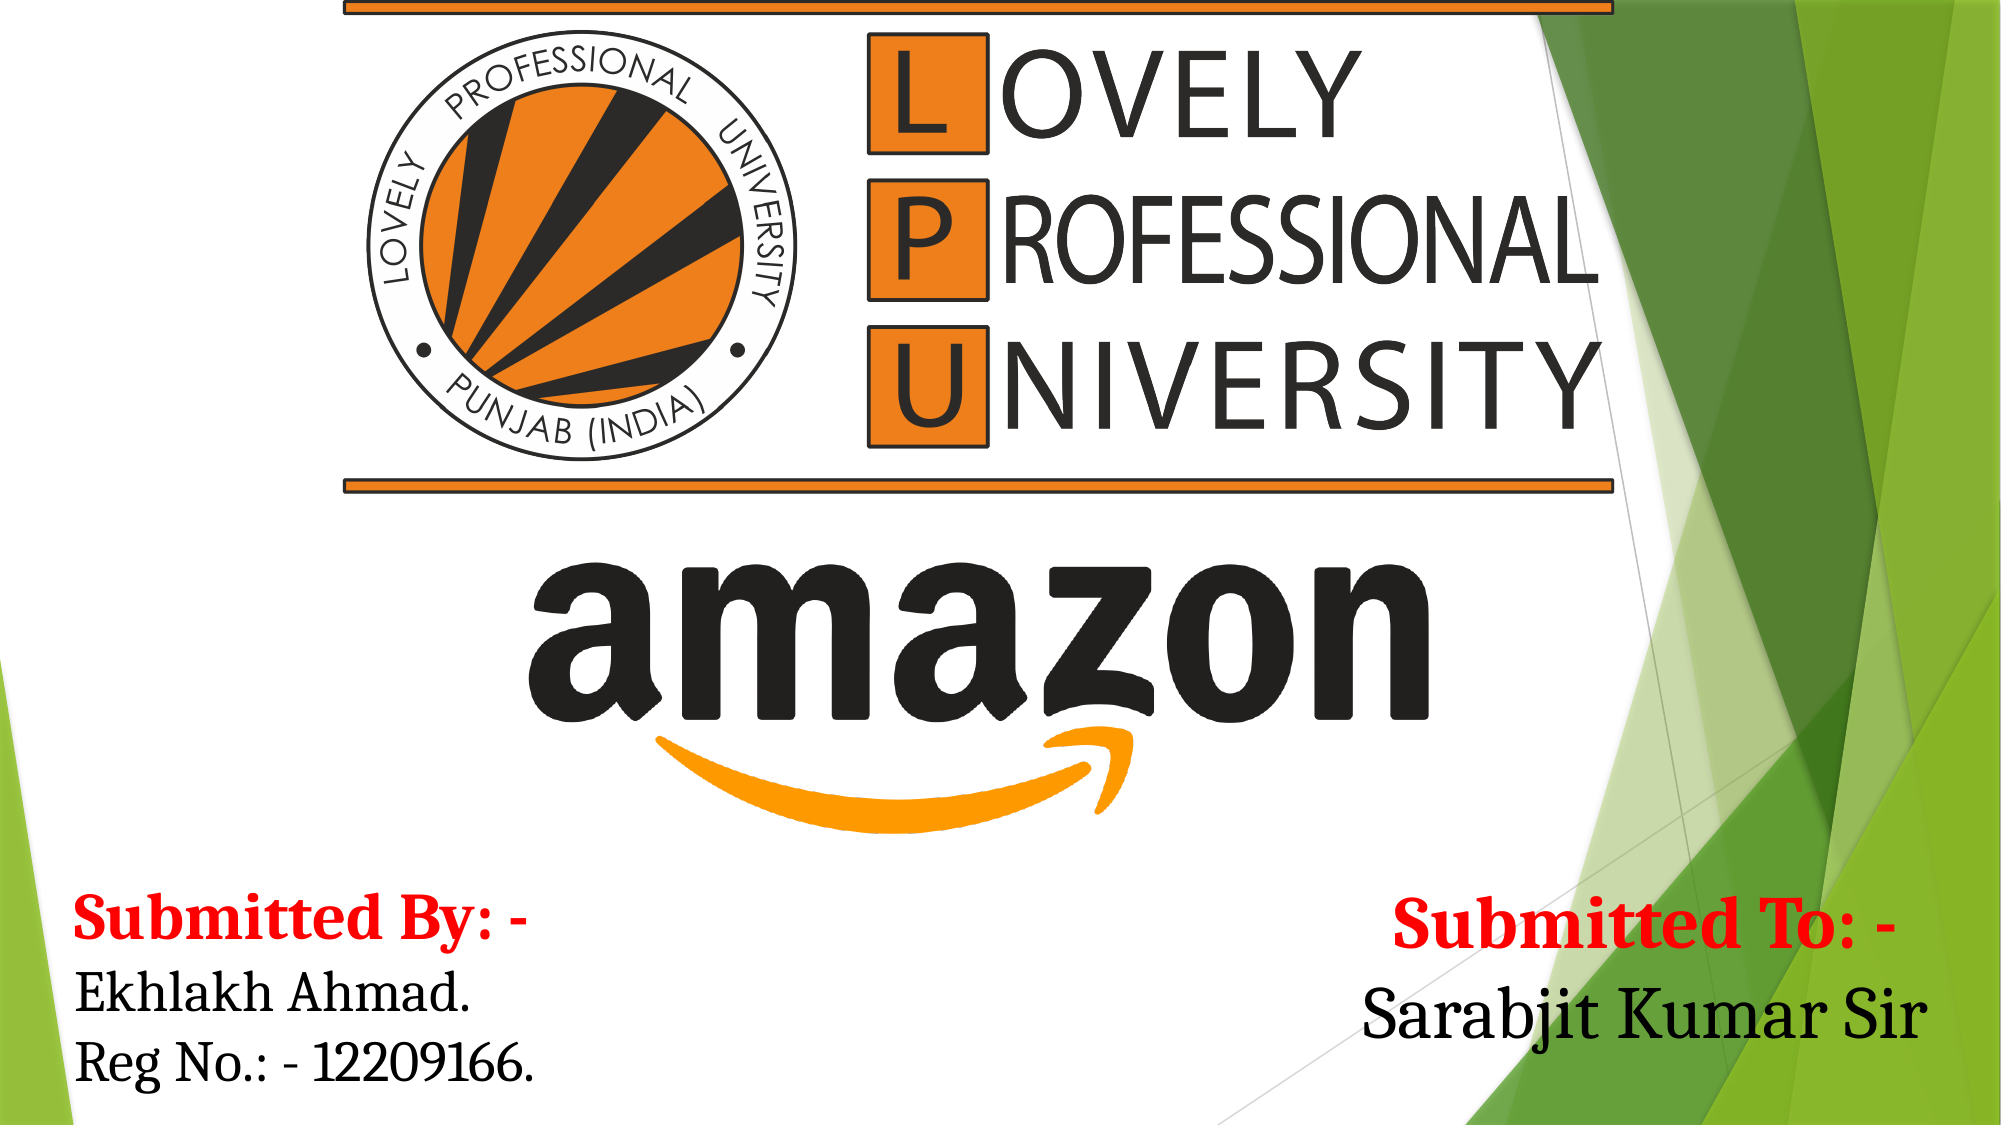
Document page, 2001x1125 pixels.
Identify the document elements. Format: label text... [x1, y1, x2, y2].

text_box Submitted To: - Sarabjit Kumar Sir [1314, 865, 1978, 1061]
text_box Submitted By: - Ekhlakh Ahmad. Reg No.: - 12209166. [59, 865, 878, 1101]
picture [342, 0, 1615, 501]
picture [527, 561, 1430, 835]
